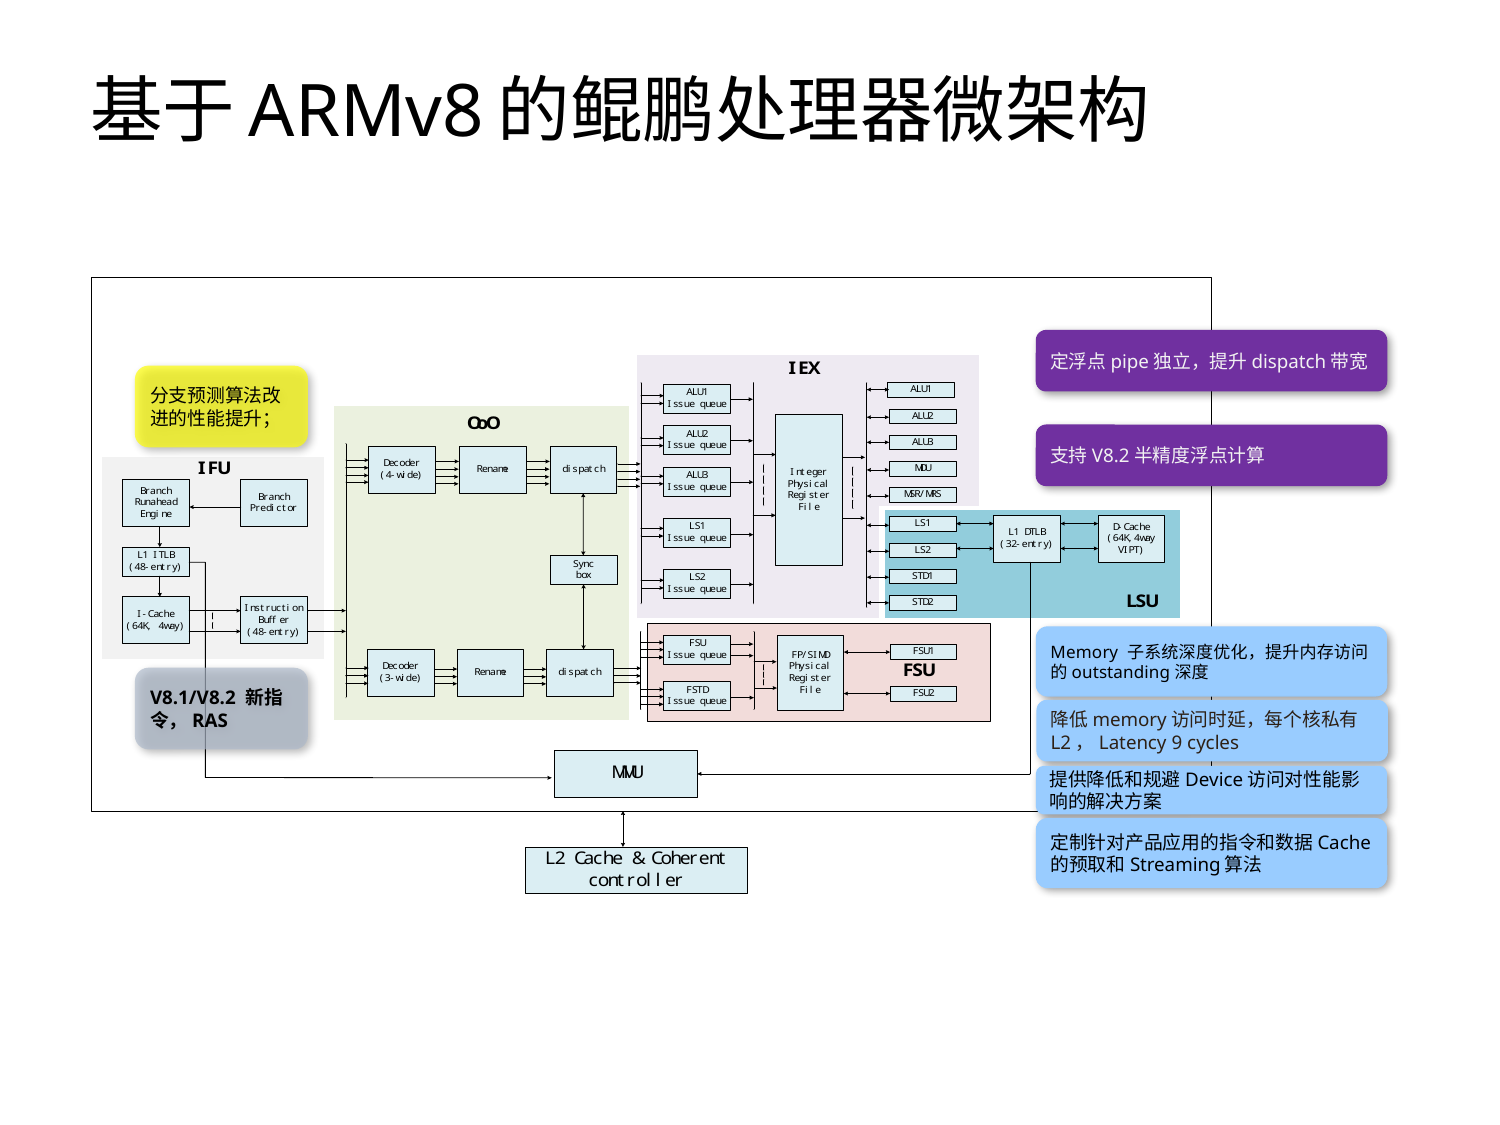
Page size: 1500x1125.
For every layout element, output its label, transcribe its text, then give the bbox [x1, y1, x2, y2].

text_box 定浮点pipe独立，提升dispatch带宽 [1213, 329, 1388, 392]
text_box 降低memory访问时延，每个核私有L2，Latency 9 cycles [1213, 699, 1388, 762]
text_box 提供降低和规避Device访问对性能影响的解决方案 [1213, 765, 1388, 815]
text_box 定制针对产品应用的指令和数据Cache的预取和Streaming算法 [1213, 817, 1388, 889]
text_box 支持V8.2半精度浮点计算 [1213, 424, 1388, 487]
picture [90, 276, 1213, 898]
text_box Memory 子系统深度优化，提升内存访问的outstanding深度 [1213, 626, 1388, 697]
title 基于ARMv8的鲲鹏处理器微架构 [90, 73, 1410, 154]
